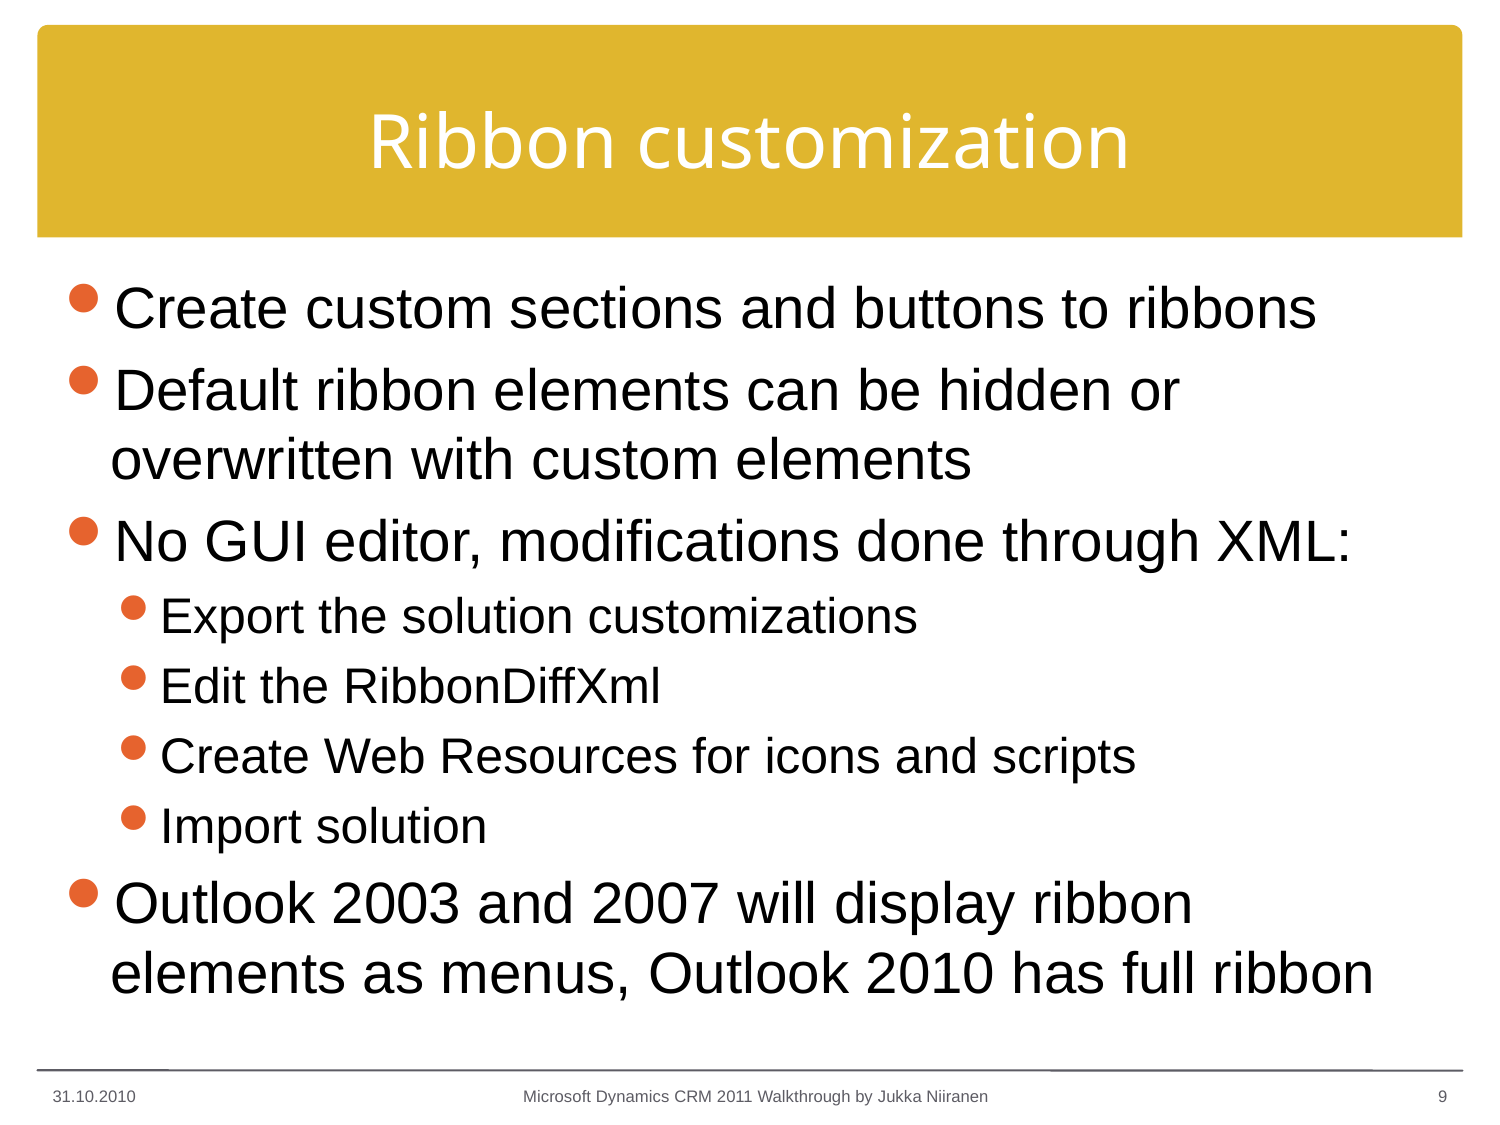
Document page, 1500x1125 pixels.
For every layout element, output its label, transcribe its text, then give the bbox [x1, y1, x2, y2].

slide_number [37, 1069, 388, 1123]
footer Microsoft Dynamics CRM 2011 Walkthrough by Jukka Niiranen [474, 1069, 1038, 1123]
title Ribbon customization [50, 45, 1450, 233]
slide_number 9 [1112, 1069, 1463, 1123]
list Create custom sections and buttons to ribbons Default ribbon elements can be hidden or overwritten with custom elements No GUI editor, modifications done through XML: Export the solution customizations Edit the RibbonDiffXml Create Web Resources for icons and scripts Import solution Outlook 2003 and 2007 will display ribbon elements as menus, Outlook 2010 has full ribbon [50, 262, 1450, 1050]
